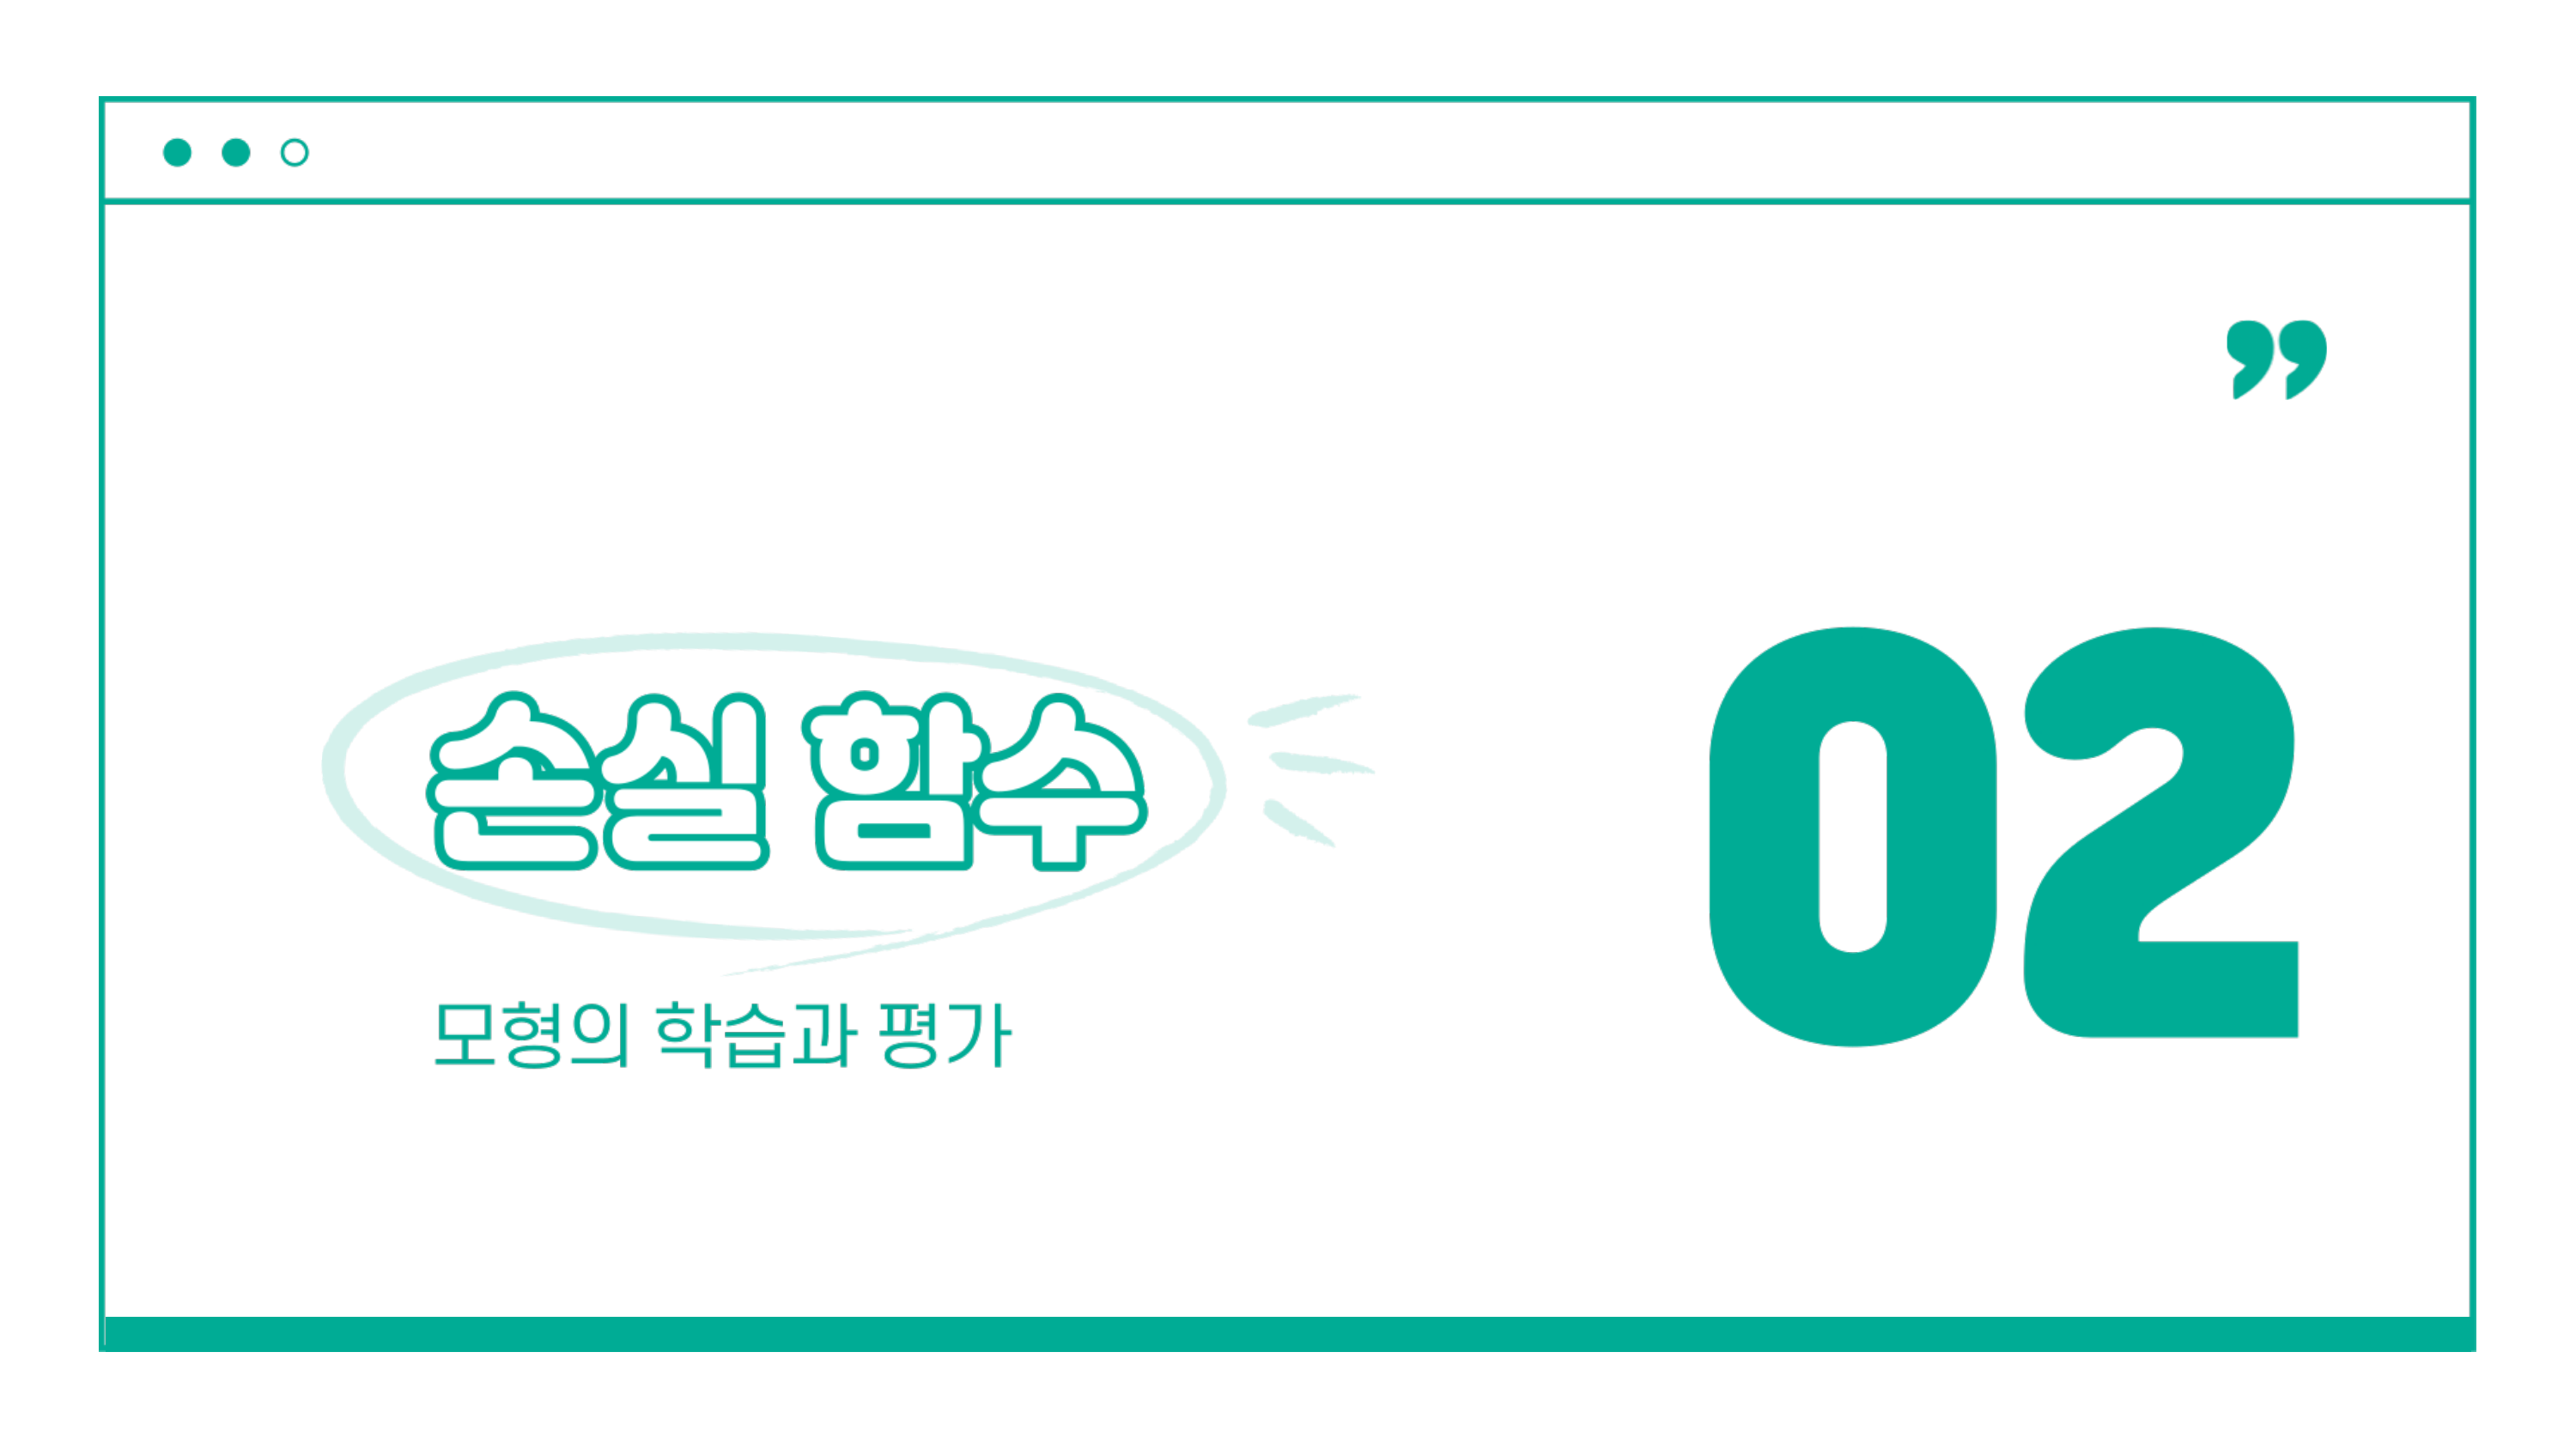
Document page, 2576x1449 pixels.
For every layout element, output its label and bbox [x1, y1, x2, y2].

picture [1597, 422, 2576, 1312]
text_box [106, 1316, 2471, 1352]
text_box [304, 592, 1592, 1032]
text_box [99, 96, 2477, 1352]
picture [418, 974, 1057, 1101]
text_box [2227, 319, 2327, 400]
